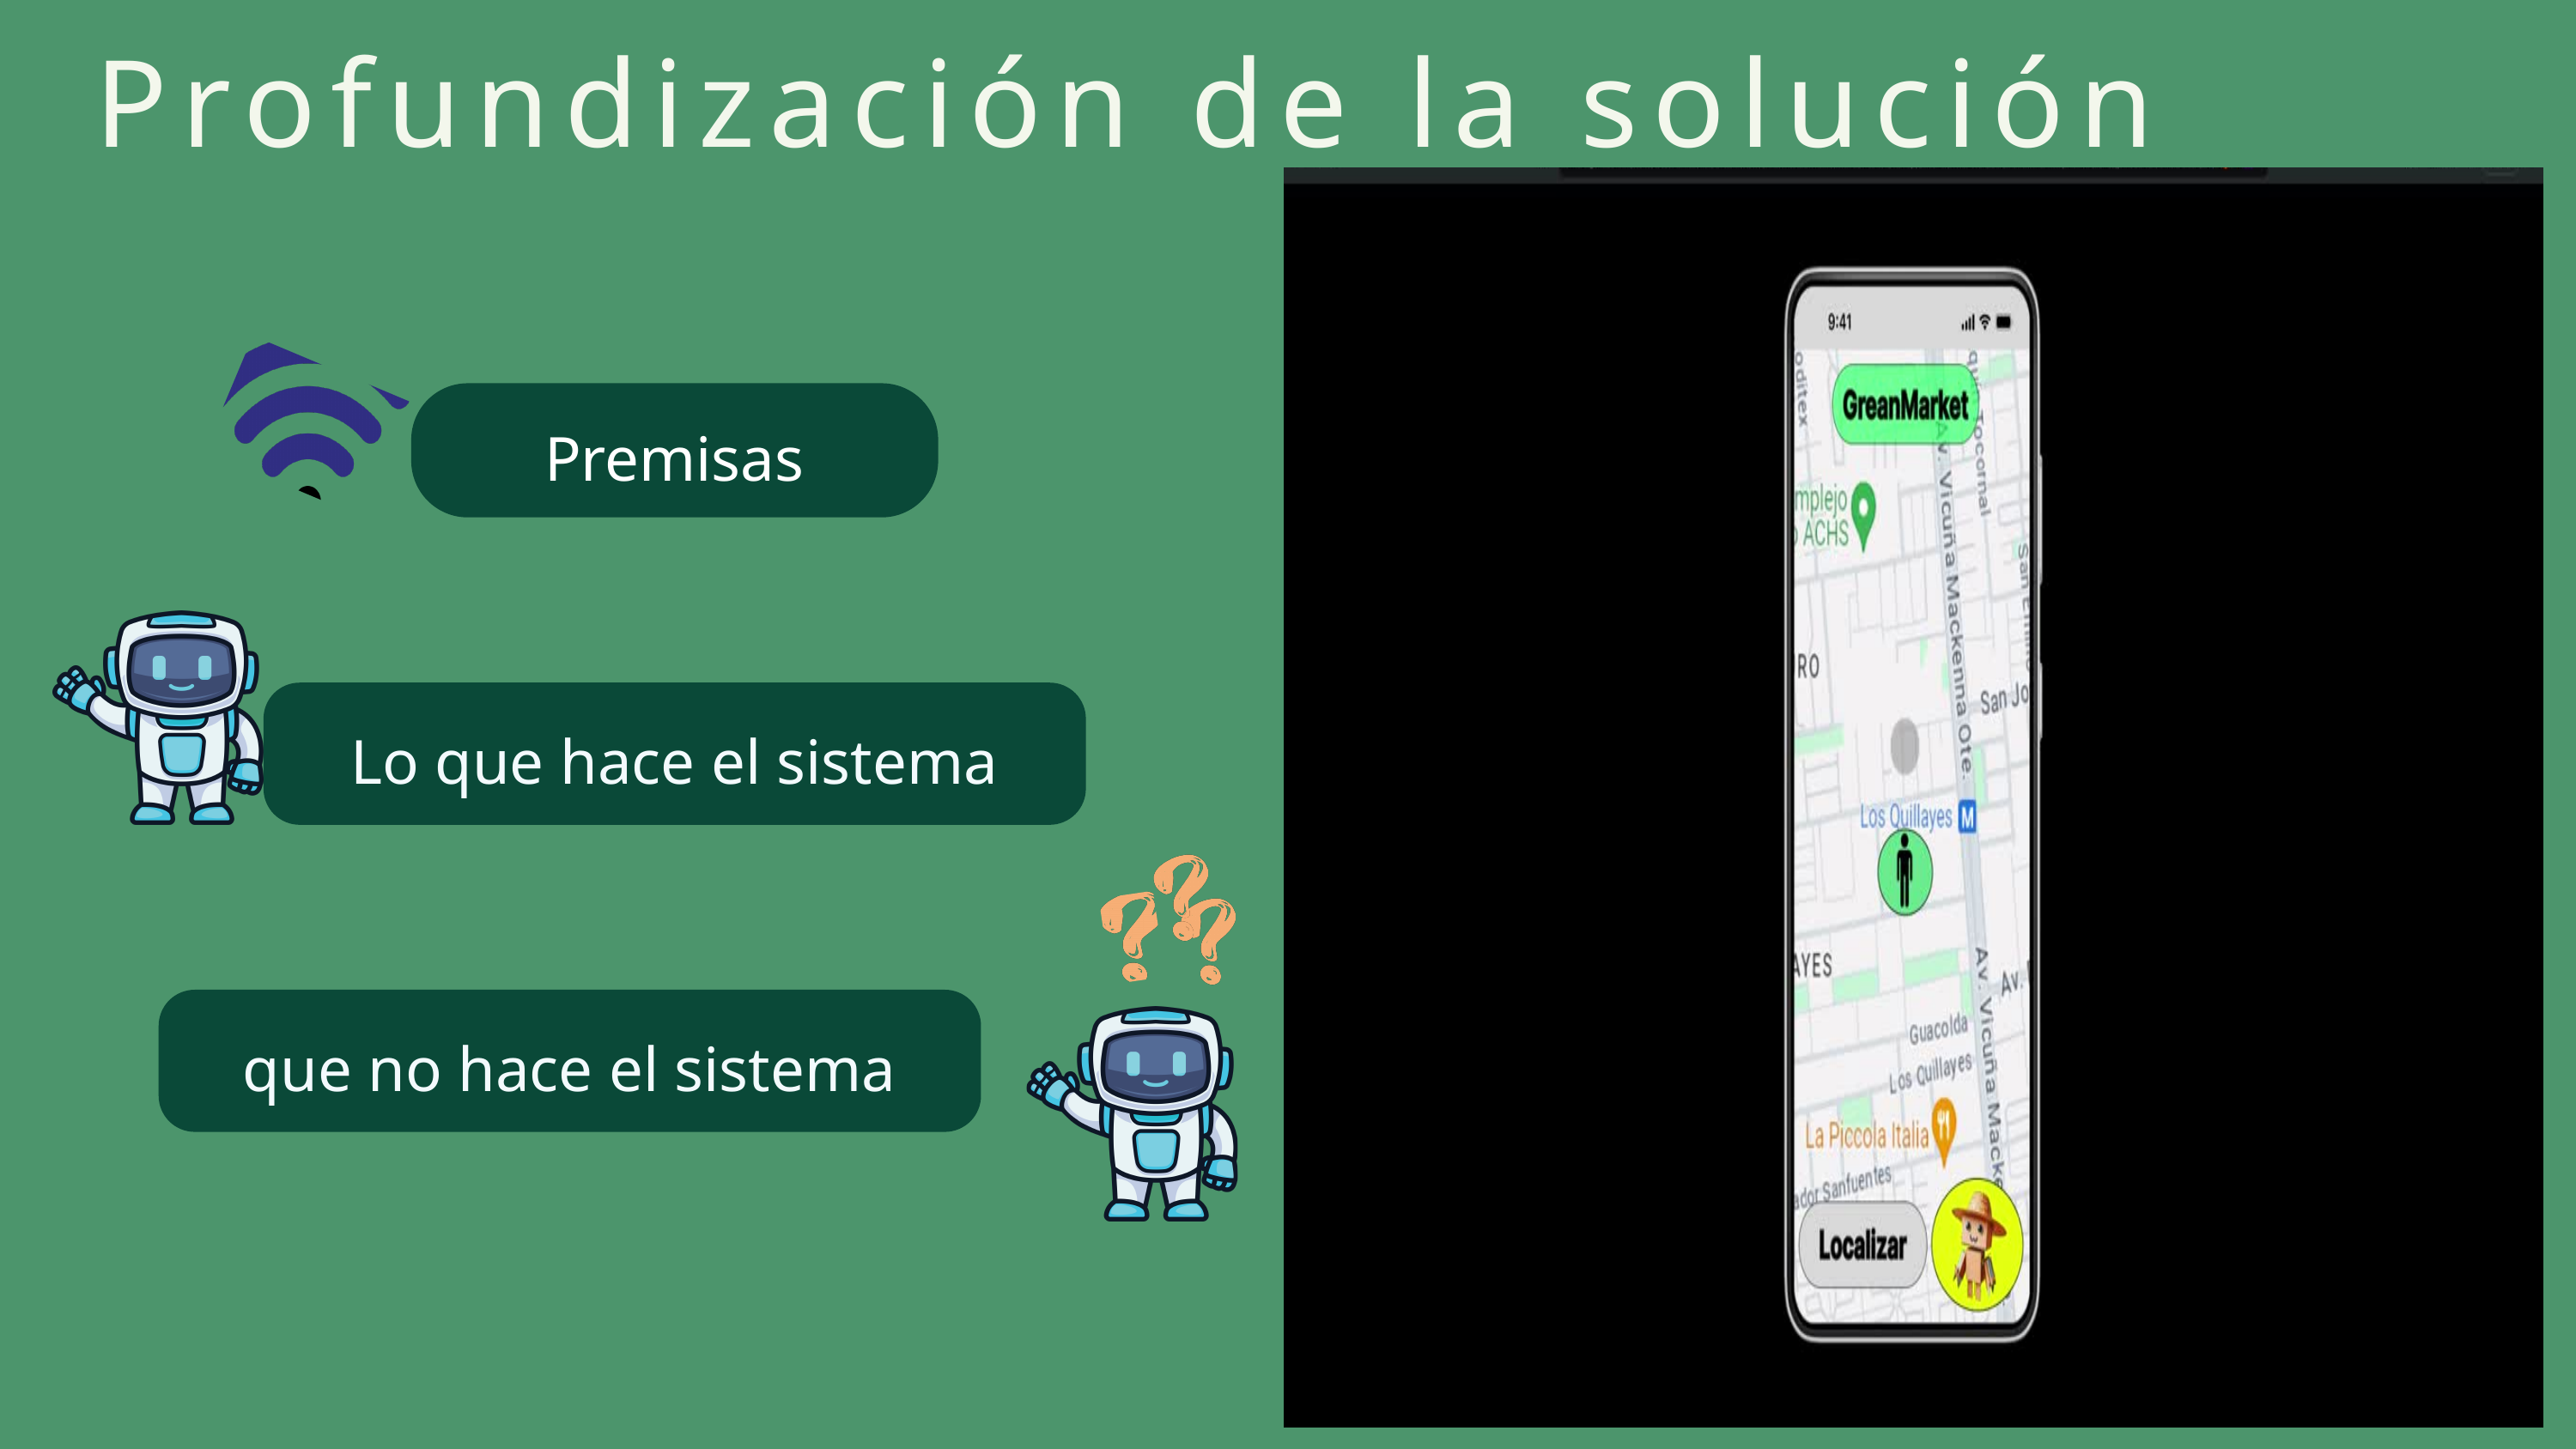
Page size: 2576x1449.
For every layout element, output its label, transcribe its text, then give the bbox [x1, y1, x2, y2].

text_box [410, 383, 939, 518]
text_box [158, 989, 981, 1132]
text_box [263, 682, 1086, 826]
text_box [1026, 854, 1238, 1222]
text_box [52, 610, 264, 825]
text_box [204, 336, 406, 518]
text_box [1283, 167, 2544, 1428]
text_box Profundización de la solución [94, 39, 2381, 173]
